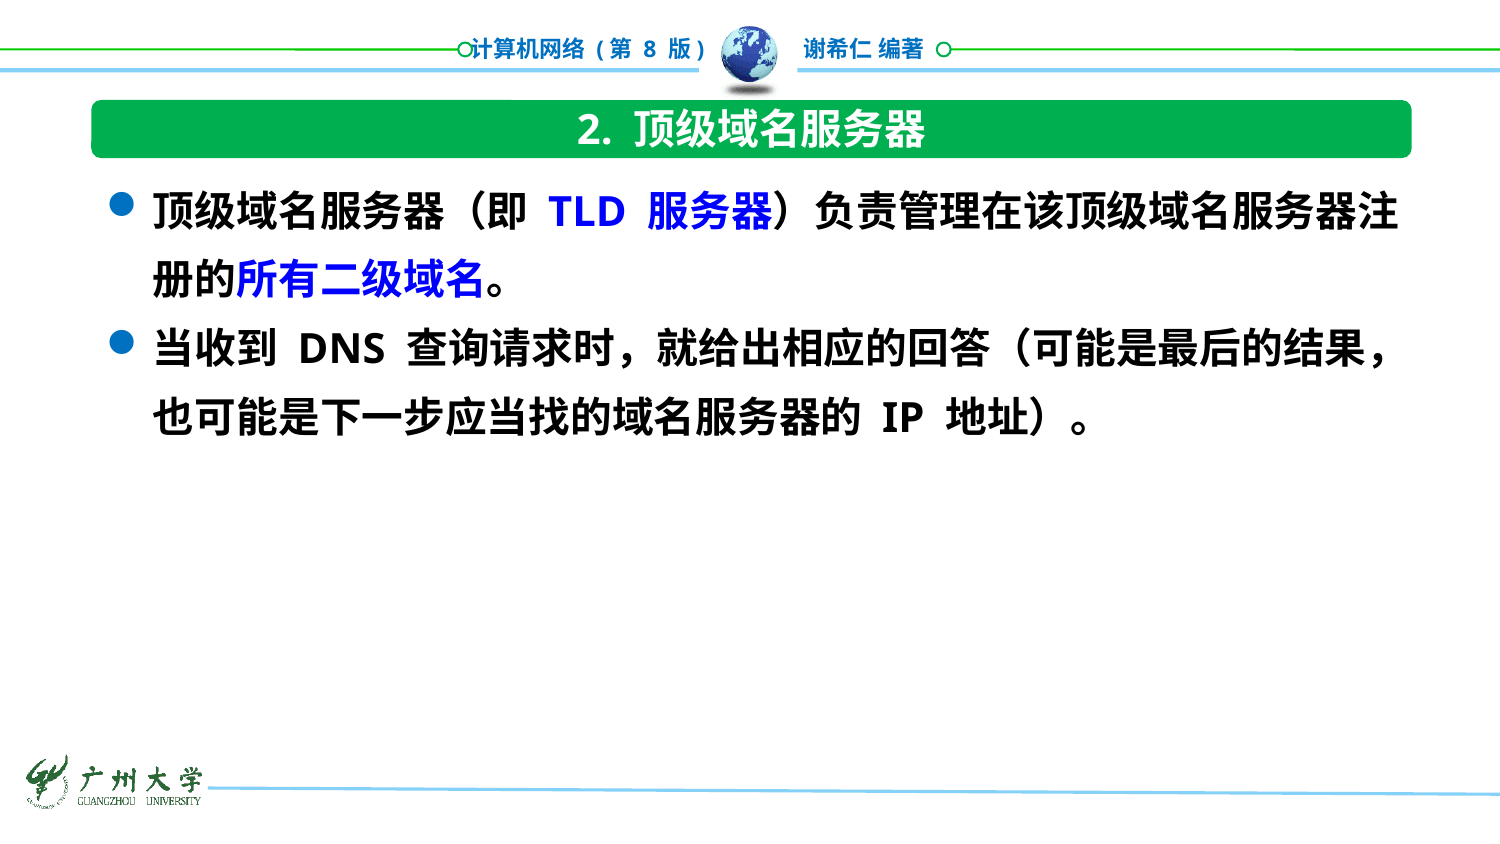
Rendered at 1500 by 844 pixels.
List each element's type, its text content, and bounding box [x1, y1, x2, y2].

text_box 顶级域名服务器（即 TLD 服务器）负责管理在该顶级域名服务器注册的所有二级域名。 当收到 DNS 查询请求时，就给出相应的回答（可能是最后的结果，也可能是下一步应当找的域名服务器的 IP 地址）。 [91, 158, 1438, 449]
text_box 2. 顶级域名服务器 [562, 96, 941, 158]
picture [719, 24, 779, 96]
text_box [941, 100, 1412, 158]
picture [26, 754, 202, 809]
text_box [91, 99, 562, 158]
